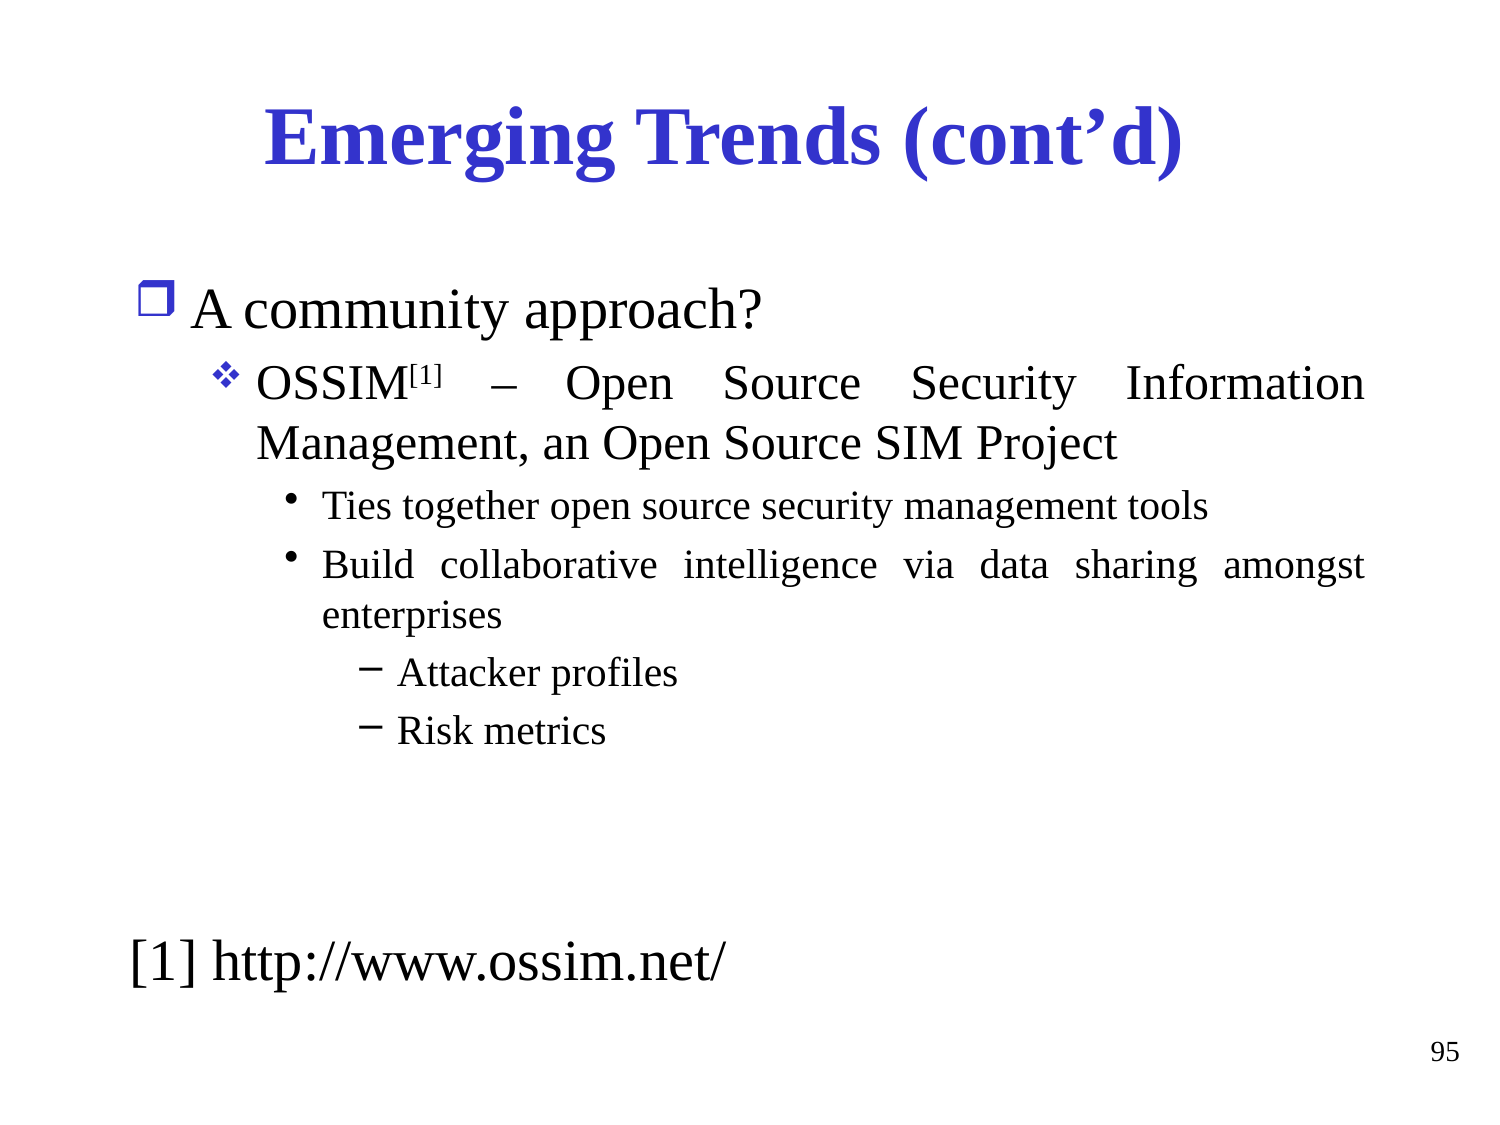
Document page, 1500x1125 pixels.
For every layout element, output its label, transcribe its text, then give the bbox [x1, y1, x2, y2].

text_box [1] http://www.ossim.net/ [114, 915, 743, 1000]
title Emerging Trends (cont’d) [87, 37, 1363, 226]
text_box [1348, 1024, 1475, 1100]
list A community approach? OSSIM[1] – Open Source Security Information Management, an Open Source SIM Project Ties together open source security management tools Build collaborative intelligence via data sharing amongst enterprises Attacker profiles Risk metrics [119, 262, 1381, 791]
